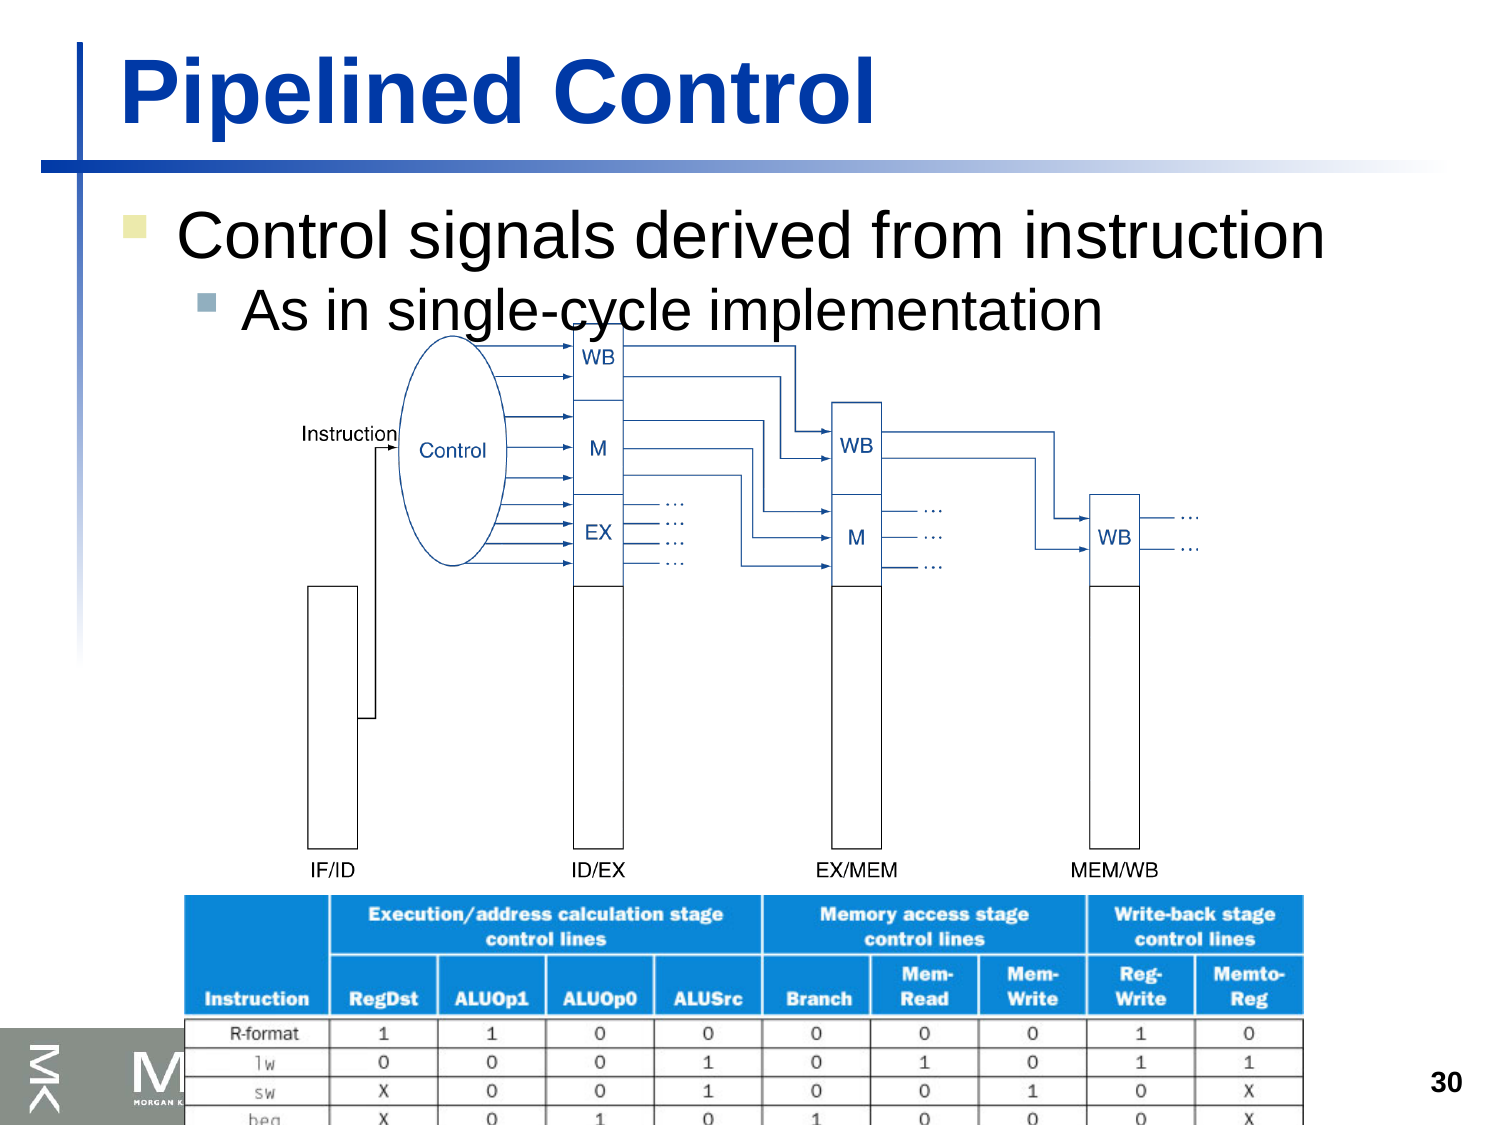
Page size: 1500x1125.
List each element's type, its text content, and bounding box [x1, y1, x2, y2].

slide_number 30 [1420, 1057, 1472, 1107]
list Control signals derived from instruction As in single-cycle implementation [111, 184, 1470, 374]
title Pipelined Control [111, 23, 1468, 150]
picture [301, 323, 1199, 882]
picture [0, 894, 1304, 1125]
